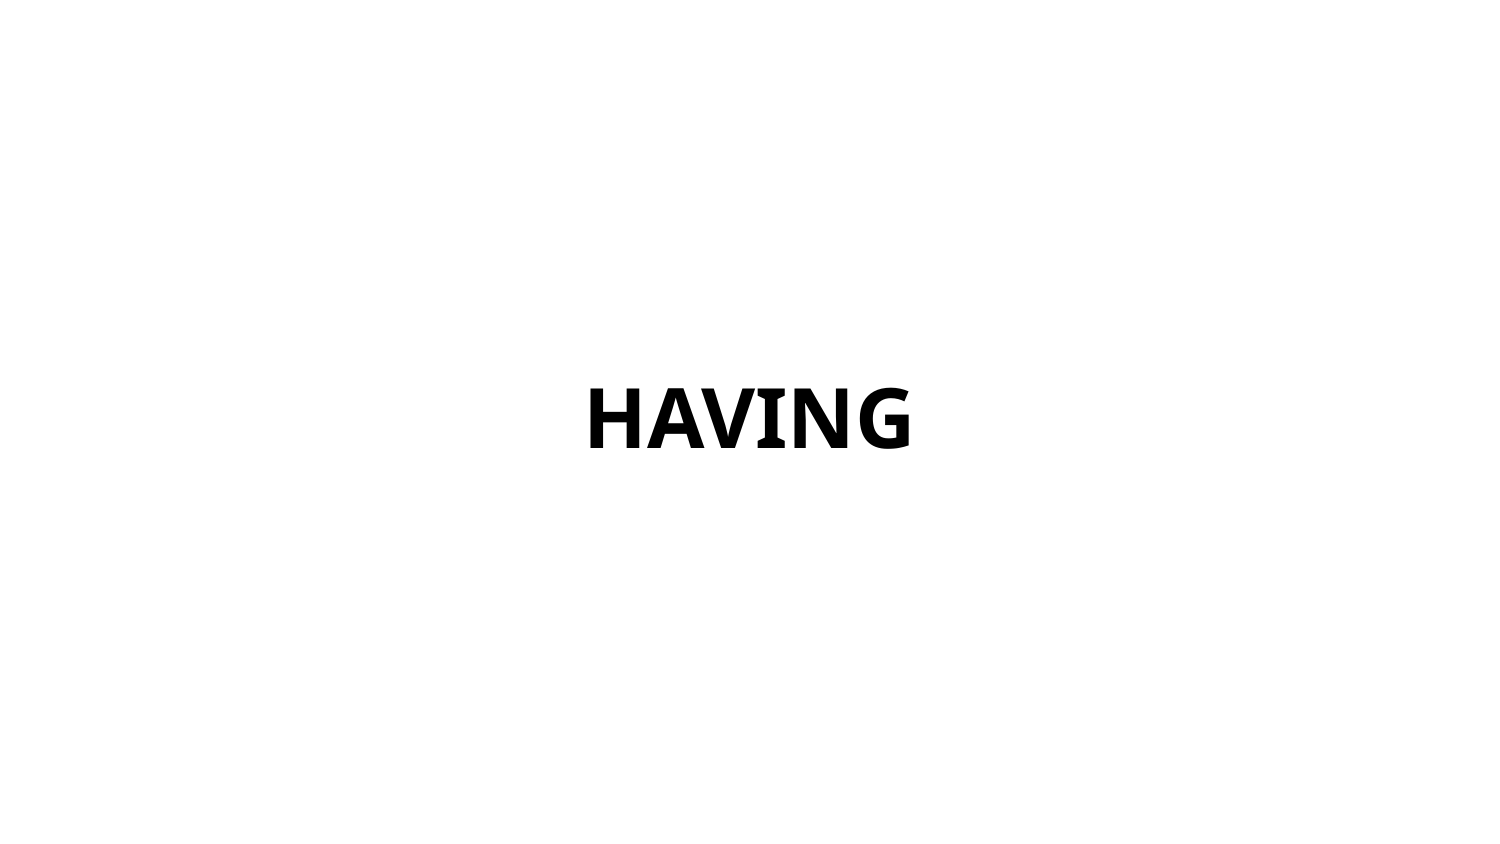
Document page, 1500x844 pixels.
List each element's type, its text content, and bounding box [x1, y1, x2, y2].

text_box HAVING [239, 361, 1261, 482]
